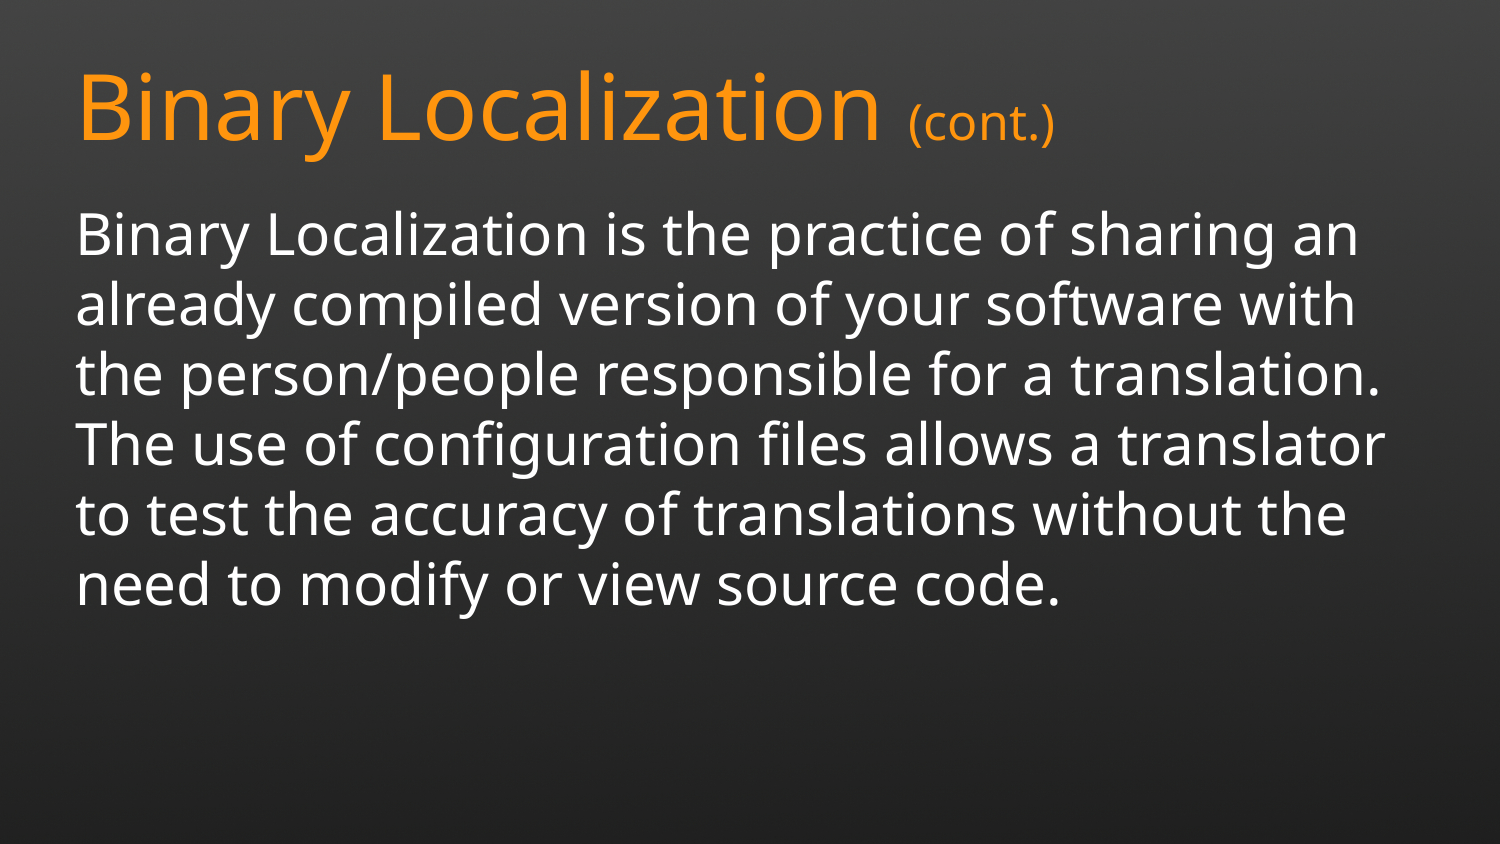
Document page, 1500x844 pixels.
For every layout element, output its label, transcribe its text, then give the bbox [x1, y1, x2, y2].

text_box Binary Localization (cont.) [75, 33, 1425, 175]
text_box Binary Localization is the practice of sharing an already compiled version of your software with the person/people responsible for a translation. The use of configuration files allows a translator to test the accuracy of translations without the need to modify or view source code. [75, 197, 1395, 687]
picture [0, 0, 1500, 844]
